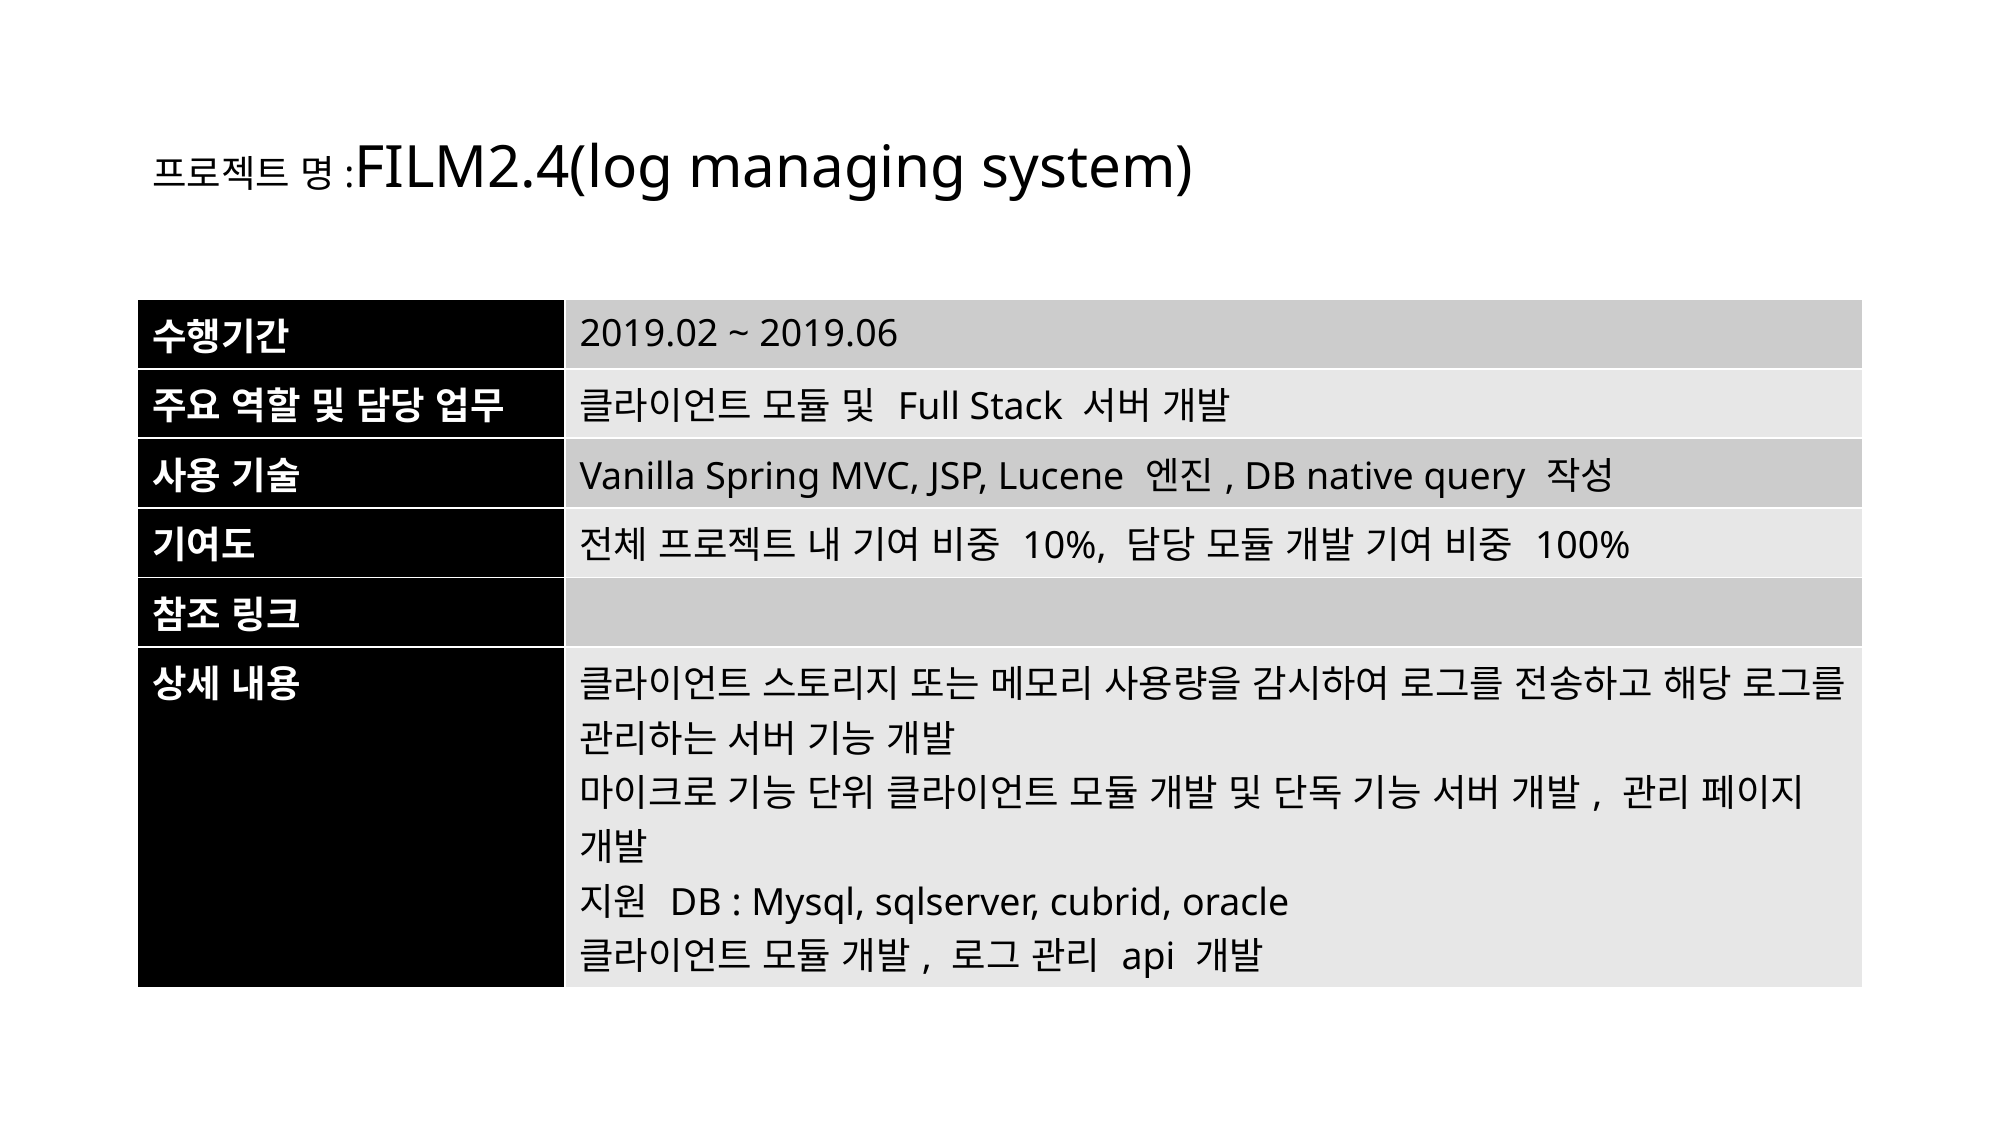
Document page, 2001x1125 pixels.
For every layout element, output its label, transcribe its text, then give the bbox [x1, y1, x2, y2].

table_cell 상세 내용 [138, 648, 564, 987]
table_cell 전체 프로젝트 내 기여 비중 10%, 담당 모듈 개발 기여 비중 100% [566, 509, 1862, 577]
title 프로젝트 명:FILM2.4(log managing system) [137, 59, 1863, 278]
table_cell 참조 링크 [138, 578, 564, 646]
table_cell 주요 역할 및 담당 업무 [138, 370, 564, 437]
table_cell 기여도 [138, 509, 564, 577]
table_cell Vanilla Spring MVC, JSP, Lucene 엔진, DB native query 작성 [566, 439, 1862, 507]
table_cell 클라이언트 모듈 및 Full Stack 서버 개발 [566, 370, 1862, 437]
table_cell [566, 578, 1862, 646]
table_header 2019.02 ~ 2019.06 [566, 300, 1862, 368]
table_header 수행기간 [138, 300, 564, 368]
table_cell 클라이언트 스토리지 또는 메모리 사용량을 감시하여 로그를 전송하고 해당 로그를 관리하는 서버 기능 개발 마이크로 기능 단위 클라이언트 모듈 개발 및 단독 기능 서버 개발, 관리 페이지 개발 지원 DB : Mysql, sqlserver, cubrid, oracle 클라이언트 모듈 개발, 로그 관리 api 개발 [566, 648, 1862, 987]
table_cell 사용 기술 [138, 439, 564, 507]
